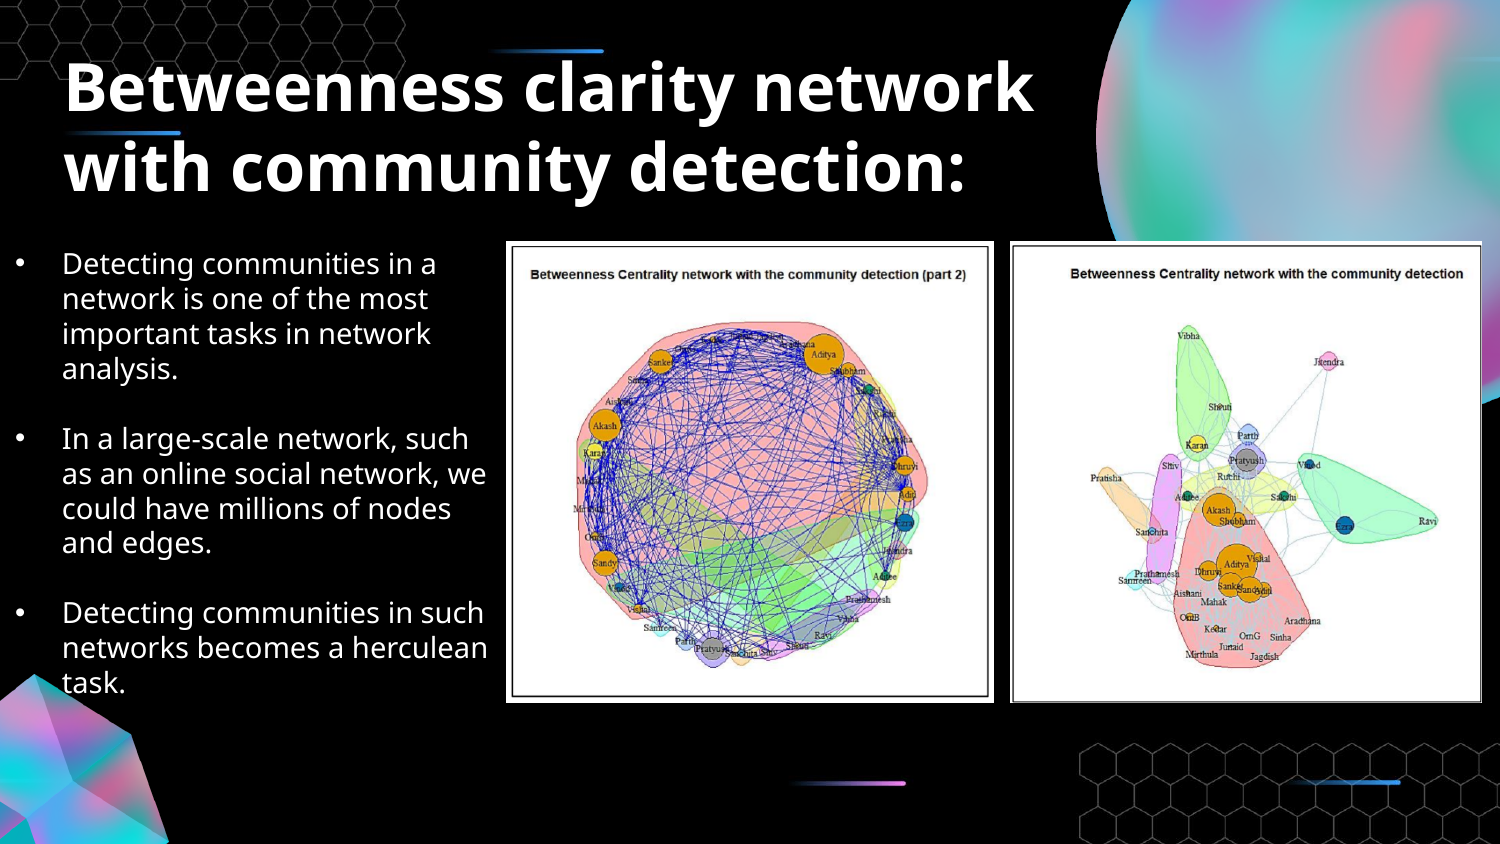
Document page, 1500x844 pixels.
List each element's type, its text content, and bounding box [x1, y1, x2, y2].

picture [0, 0, 1500, 844]
title Betweenness clarity network with community detection: [48, 30, 1097, 129]
subtitle Detecting communities in a network is one of the most important tasks in network analysis. In a large-scale network, such as an online social network, we could have millions of nodes and edges. Detecting communities in such networks becomes a herculean task. [0, 340, 501, 605]
